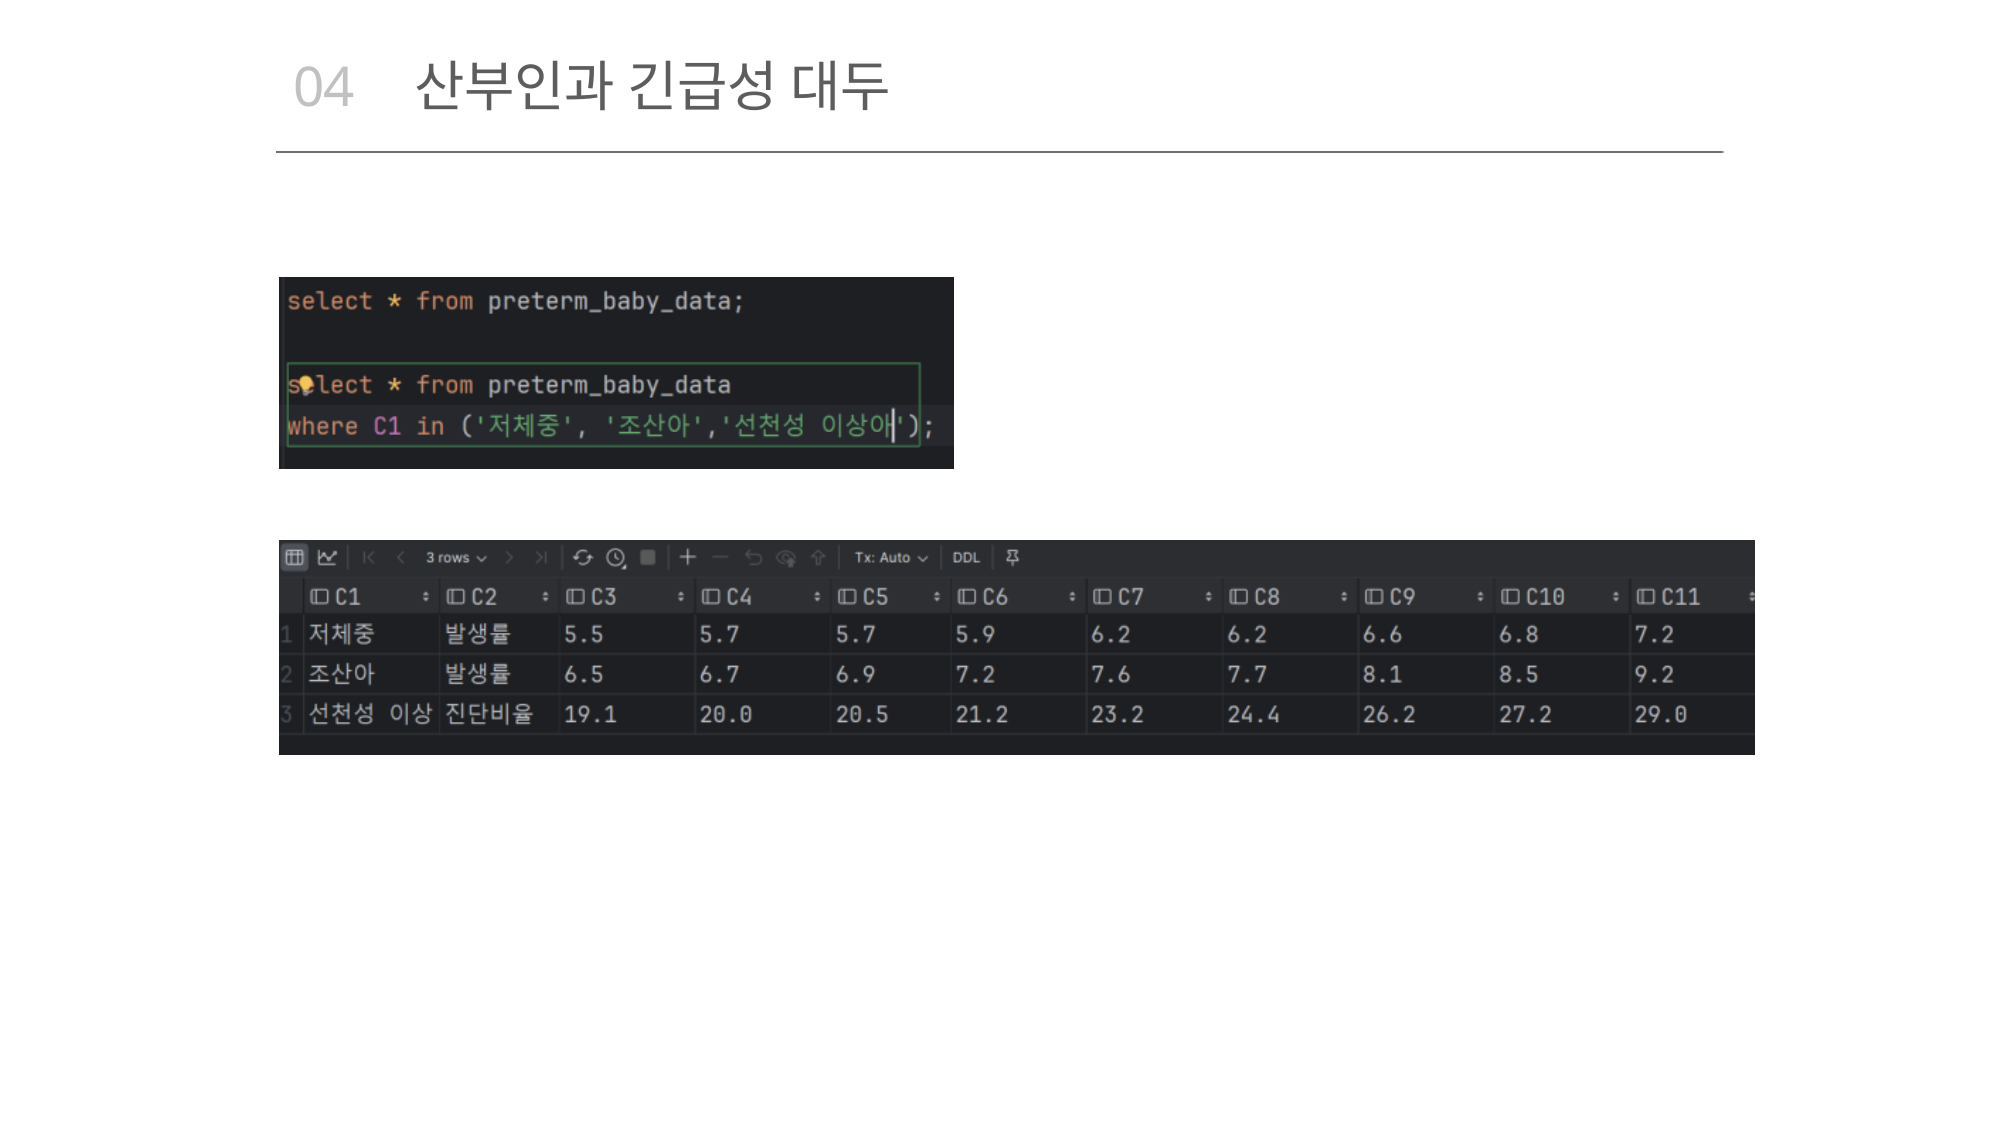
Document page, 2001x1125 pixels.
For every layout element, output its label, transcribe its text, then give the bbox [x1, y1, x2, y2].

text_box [278, 540, 1755, 755]
text_box 04 [279, 44, 426, 126]
text_box 산부인과 긴급성 대두 [426, 44, 1350, 126]
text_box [278, 277, 955, 470]
